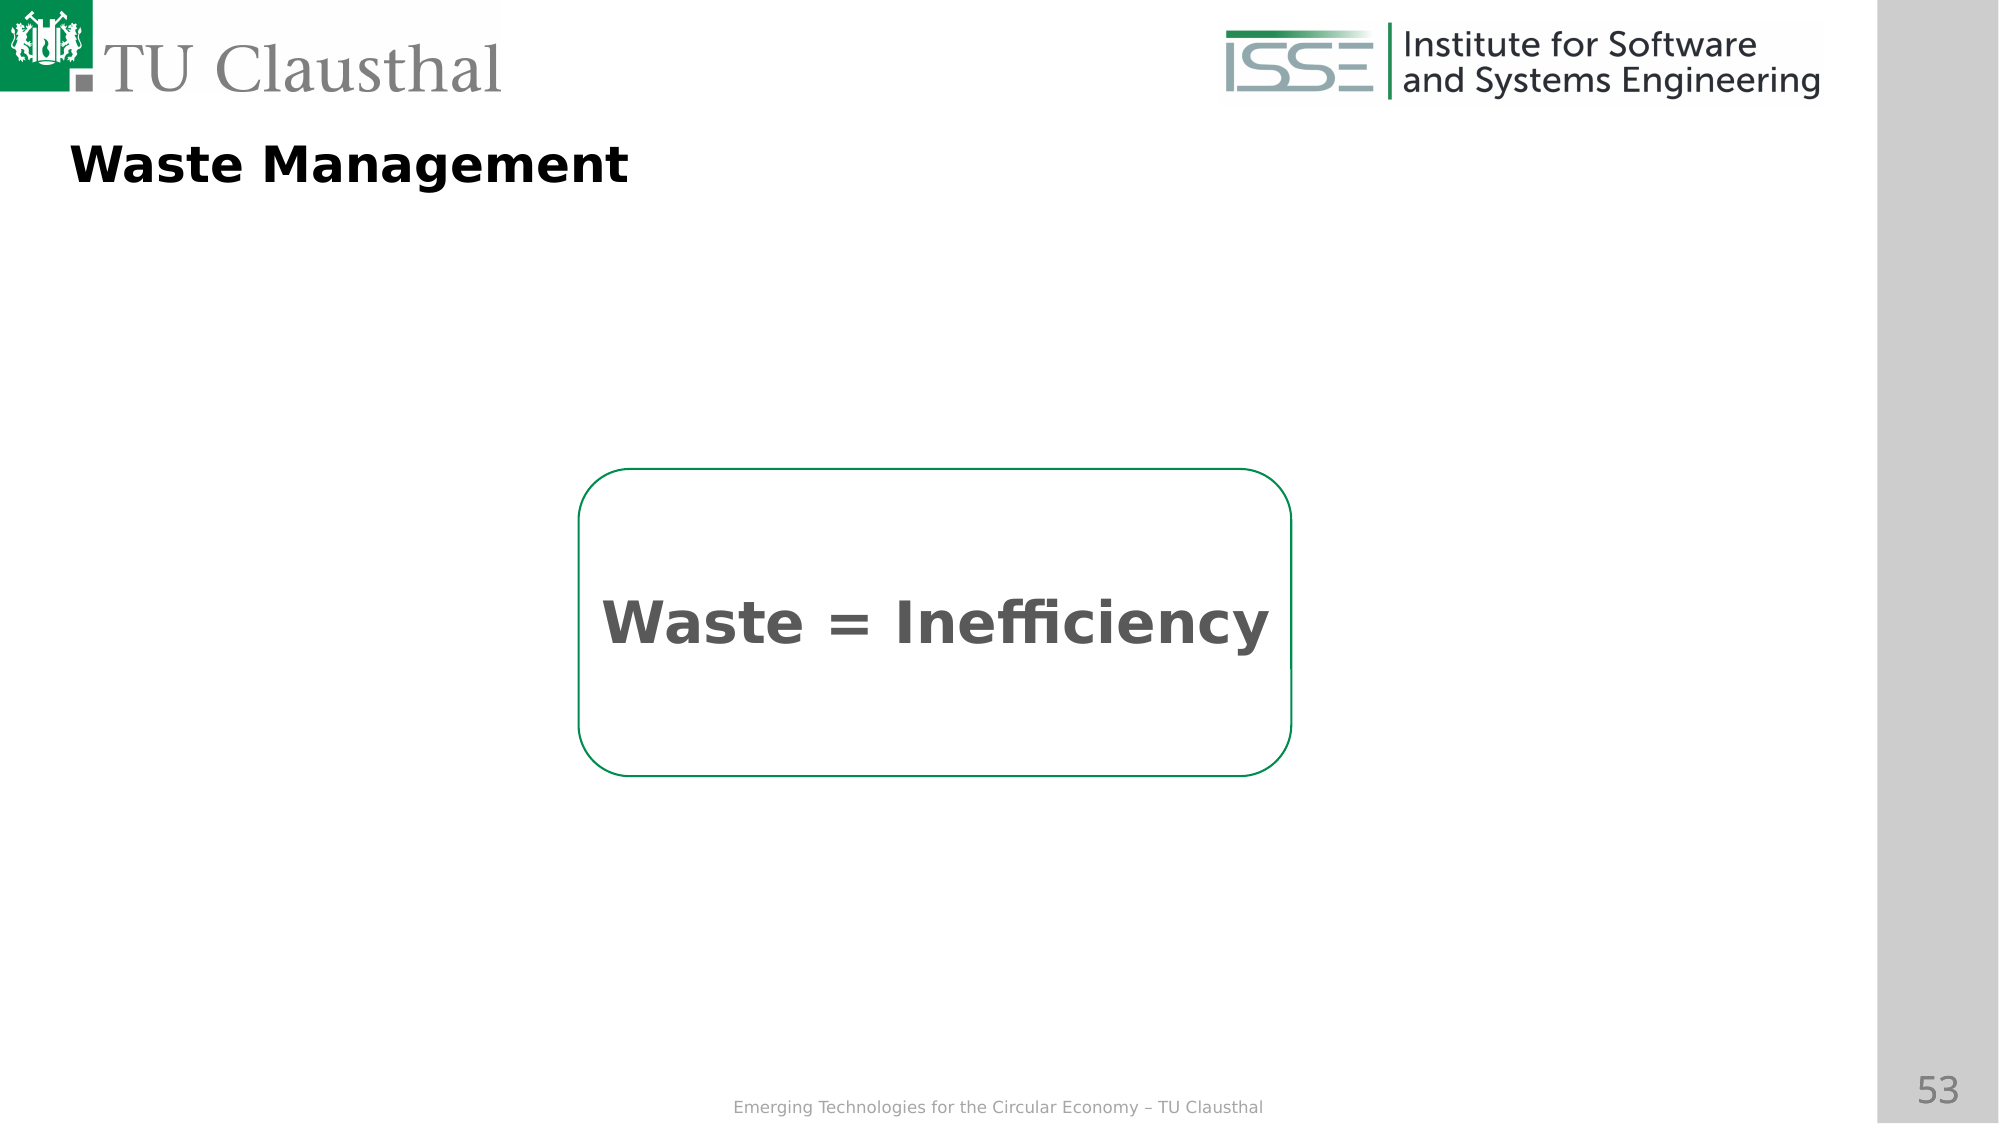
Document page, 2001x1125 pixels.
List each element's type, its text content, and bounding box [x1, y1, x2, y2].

text_box Waste Management [55, 125, 1818, 207]
text_box [577, 467, 1293, 778]
text_box Waste = Inefficiency [55, 208, 1818, 1034]
picture [1218, 22, 1825, 106]
picture [0, 0, 501, 92]
